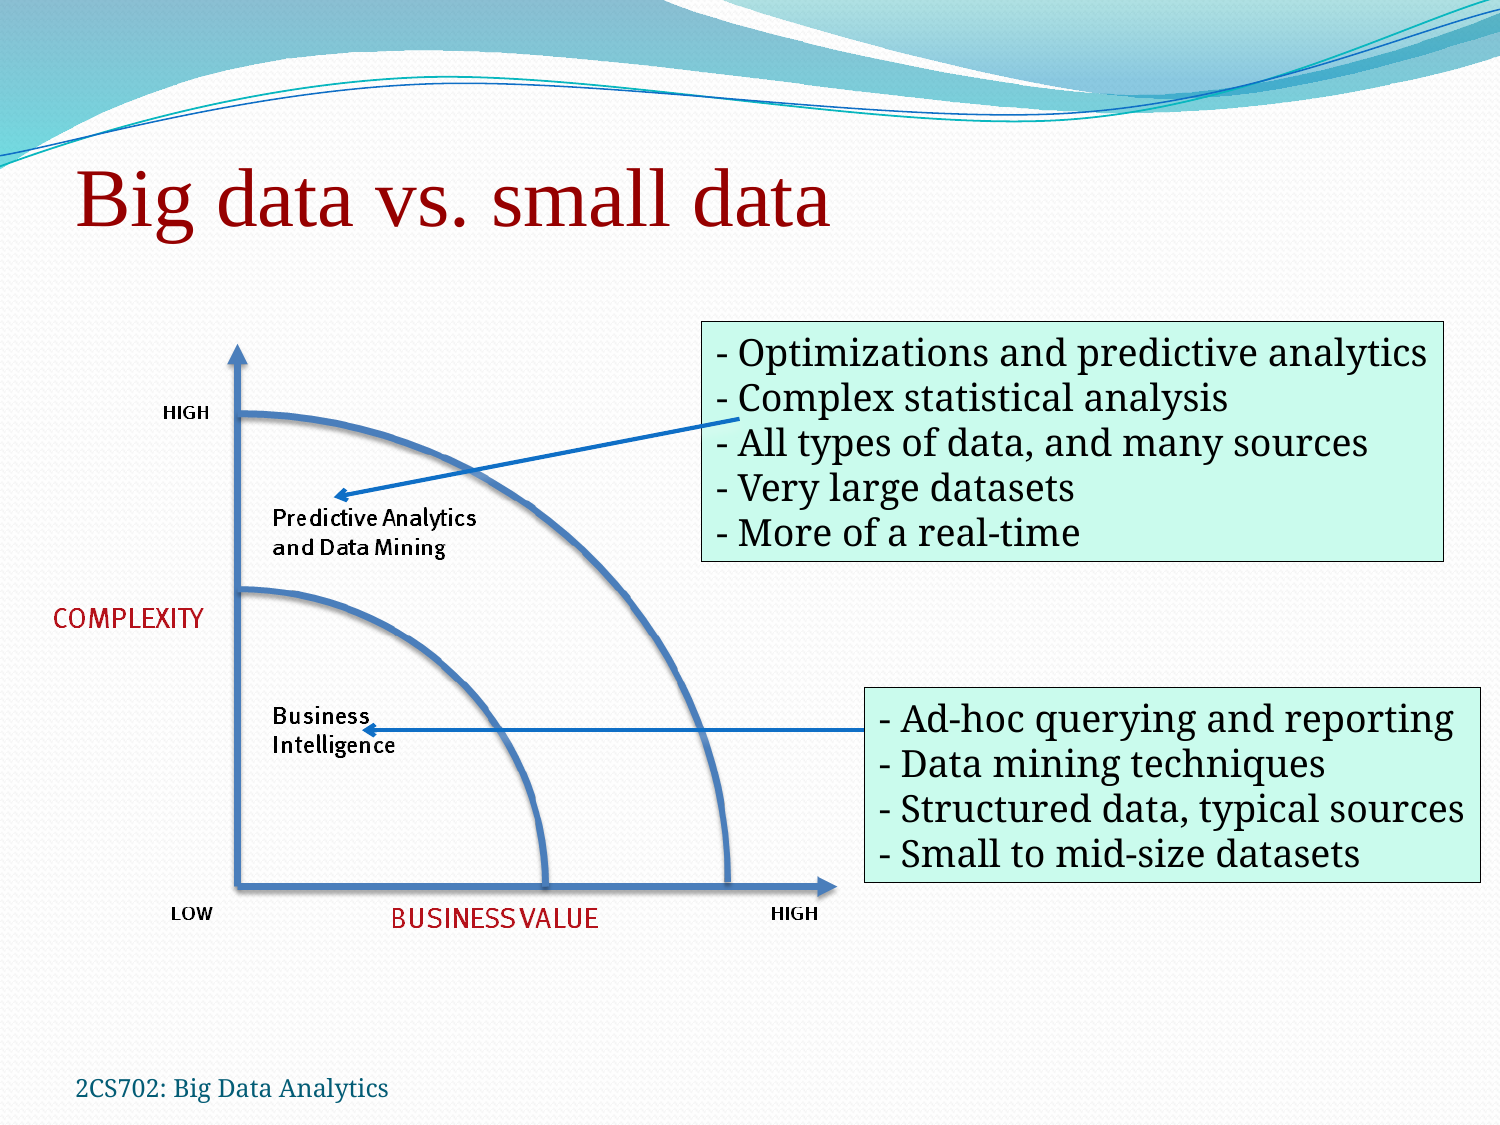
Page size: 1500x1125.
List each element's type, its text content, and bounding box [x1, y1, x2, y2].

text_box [361, 687, 1461, 885]
slide_number 2CS702: Big Data Analytics [75, 1042, 425, 1103]
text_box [333, 321, 1406, 565]
picture [17, 318, 866, 954]
title Big data vs. small data [75, 115, 1425, 244]
